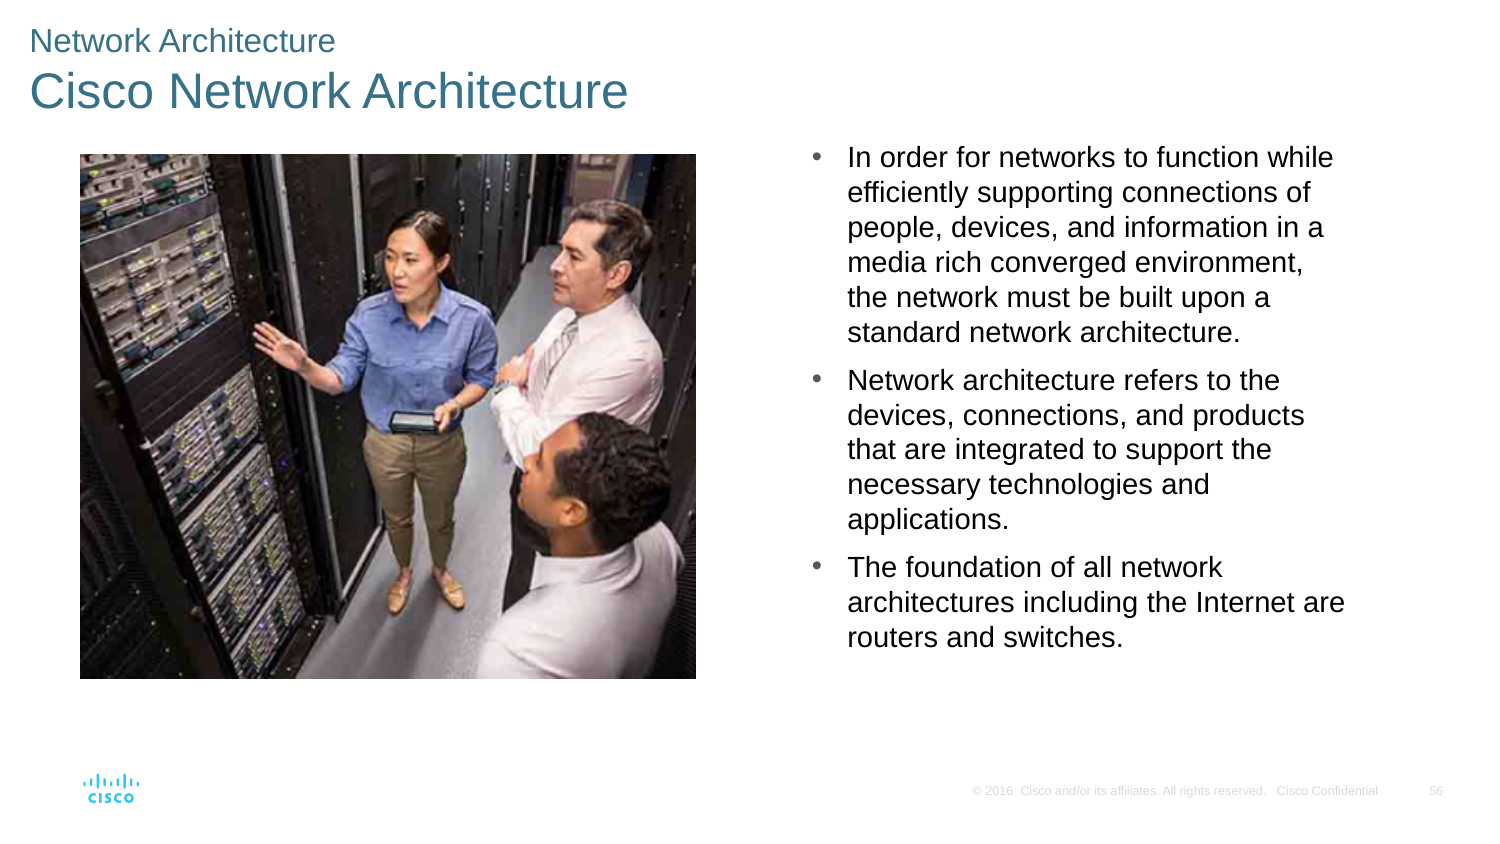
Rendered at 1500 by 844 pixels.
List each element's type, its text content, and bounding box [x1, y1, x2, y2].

list In order for networks to function while efficiently supporting connections of people, devices, and information in a media rich converged environment, the network must be built upon a standard network architecture. Network architecture refers to the devices, connections, and products that are integrated to support the necessary technologies and applications. The foundation of all network architectures including the Internet are routers and switches. [773, 131, 1378, 703]
picture [79, 154, 697, 679]
title Network Architecture Cisco Network Architecture [14, 6, 762, 131]
